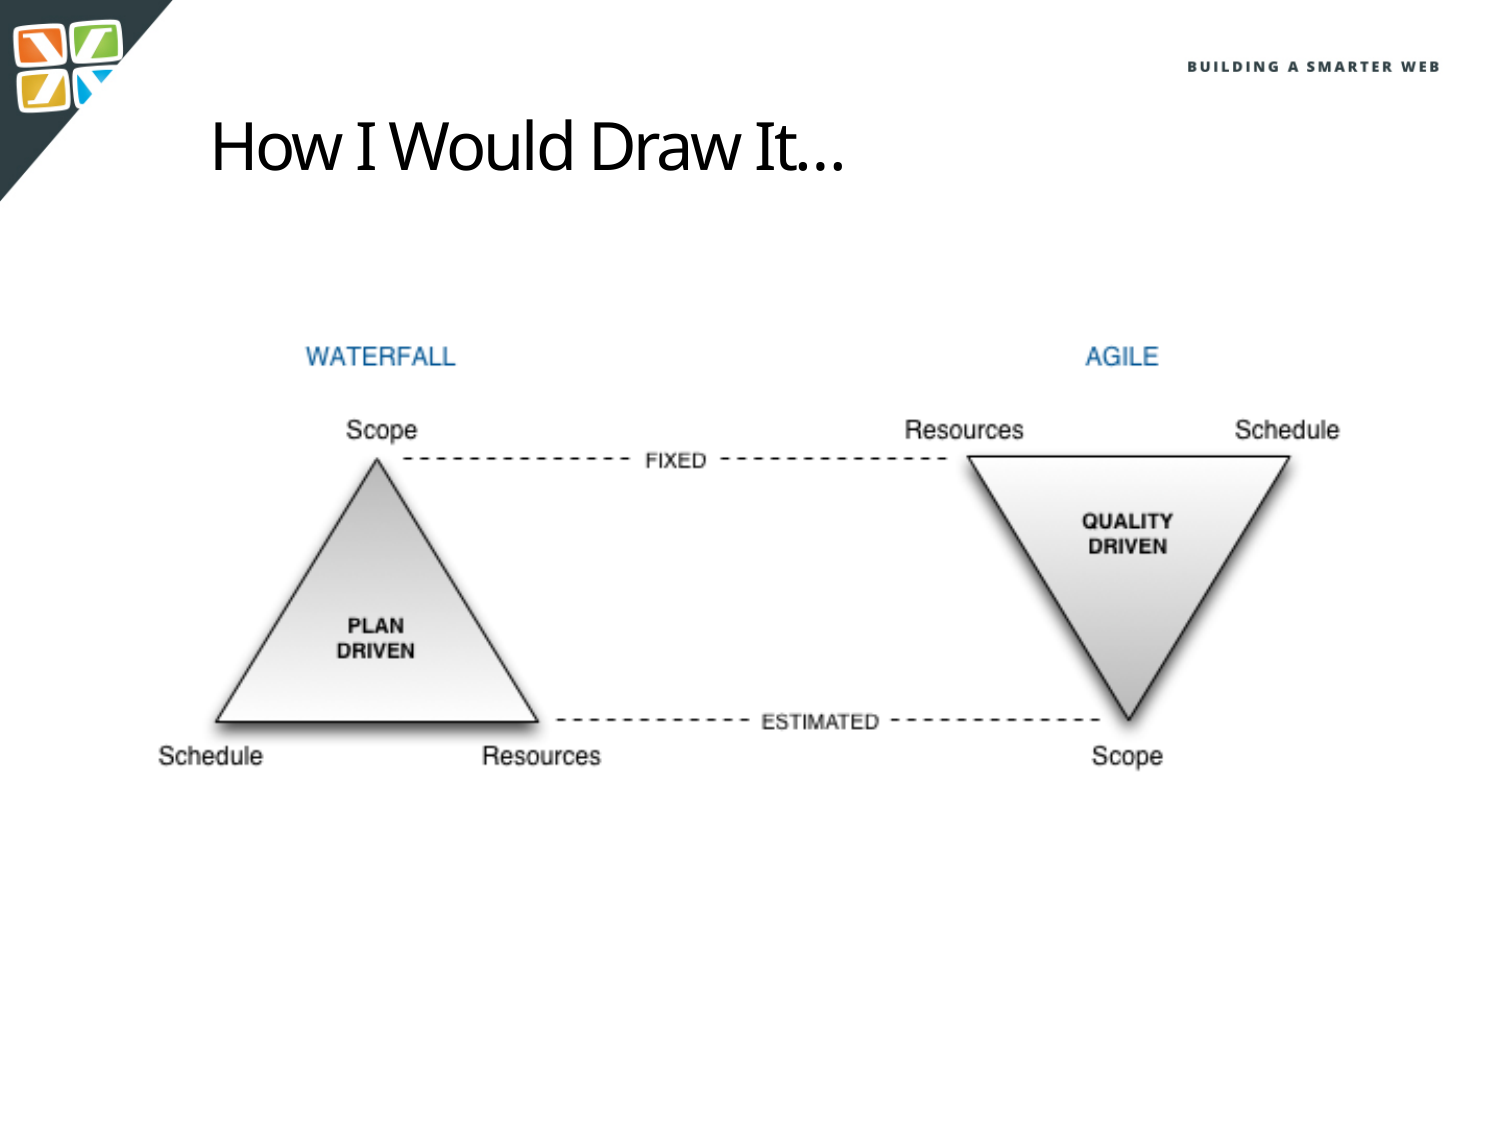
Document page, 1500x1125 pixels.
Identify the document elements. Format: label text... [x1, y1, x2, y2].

text_box How I Would Draw It… [194, 96, 1436, 256]
picture [0, 0, 1500, 1125]
